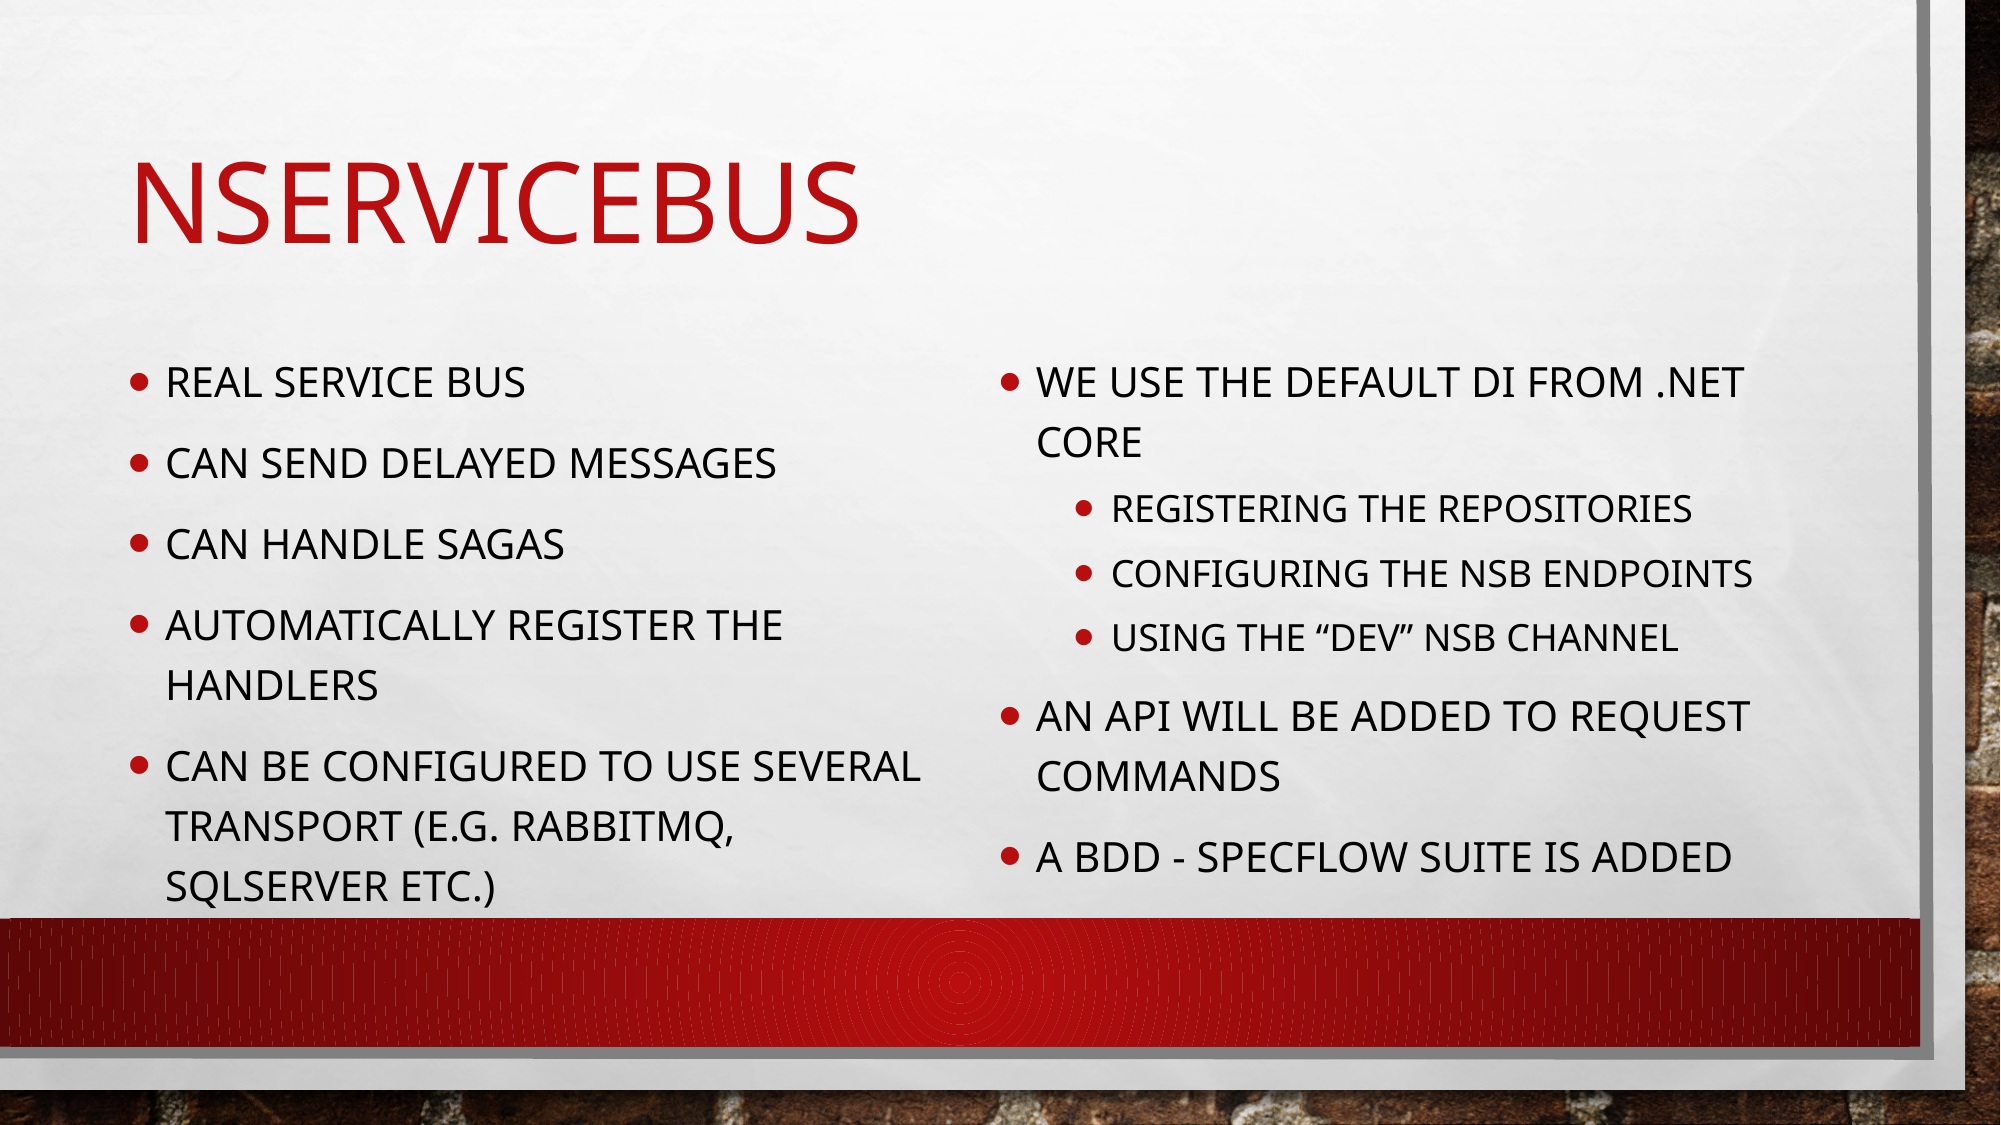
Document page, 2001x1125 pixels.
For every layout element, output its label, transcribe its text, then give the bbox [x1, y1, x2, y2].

picture [0, 0, 2000, 1125]
list Real service bus Can send delayed messages Can handle sagas Automatically register the handlers Can be configured to use several transport (e.g. RabbitMQ, SqlServer etc.) [112, 338, 948, 882]
list We use the default di from .NET CORE Registering the repositories Configuring the NSB endpoints Using the “dev” nsb channel An API will be added to request commands A BDD - SpecFlow suite is added [983, 338, 1818, 882]
title nservicebus [112, 112, 1818, 303]
